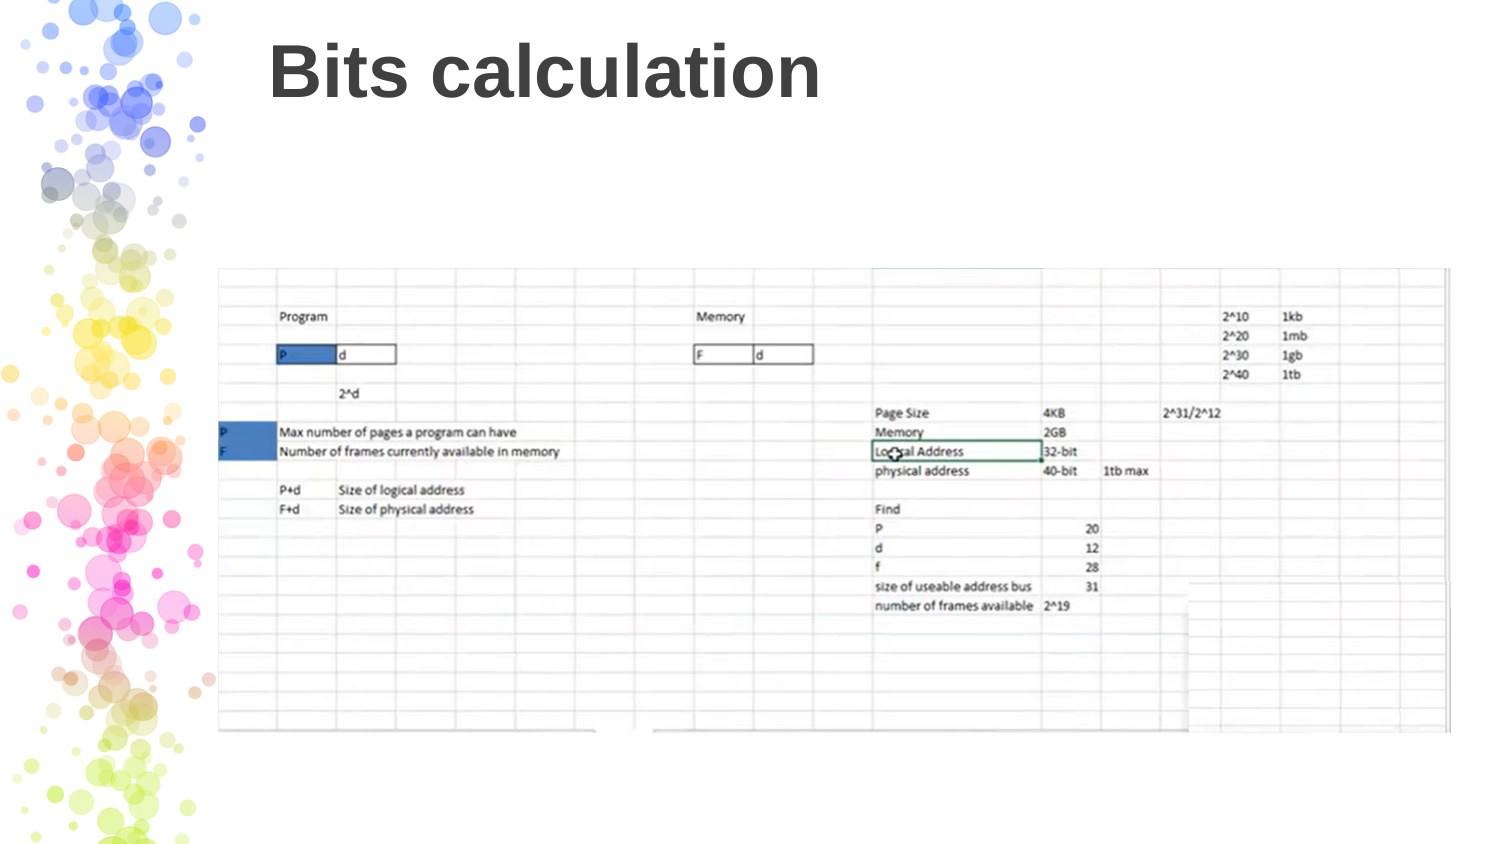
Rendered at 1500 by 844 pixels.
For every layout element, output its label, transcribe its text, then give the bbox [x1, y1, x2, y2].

title Bits calculation [253, 4, 1500, 132]
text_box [218, 267, 1451, 733]
picture [0, 0, 1500, 844]
